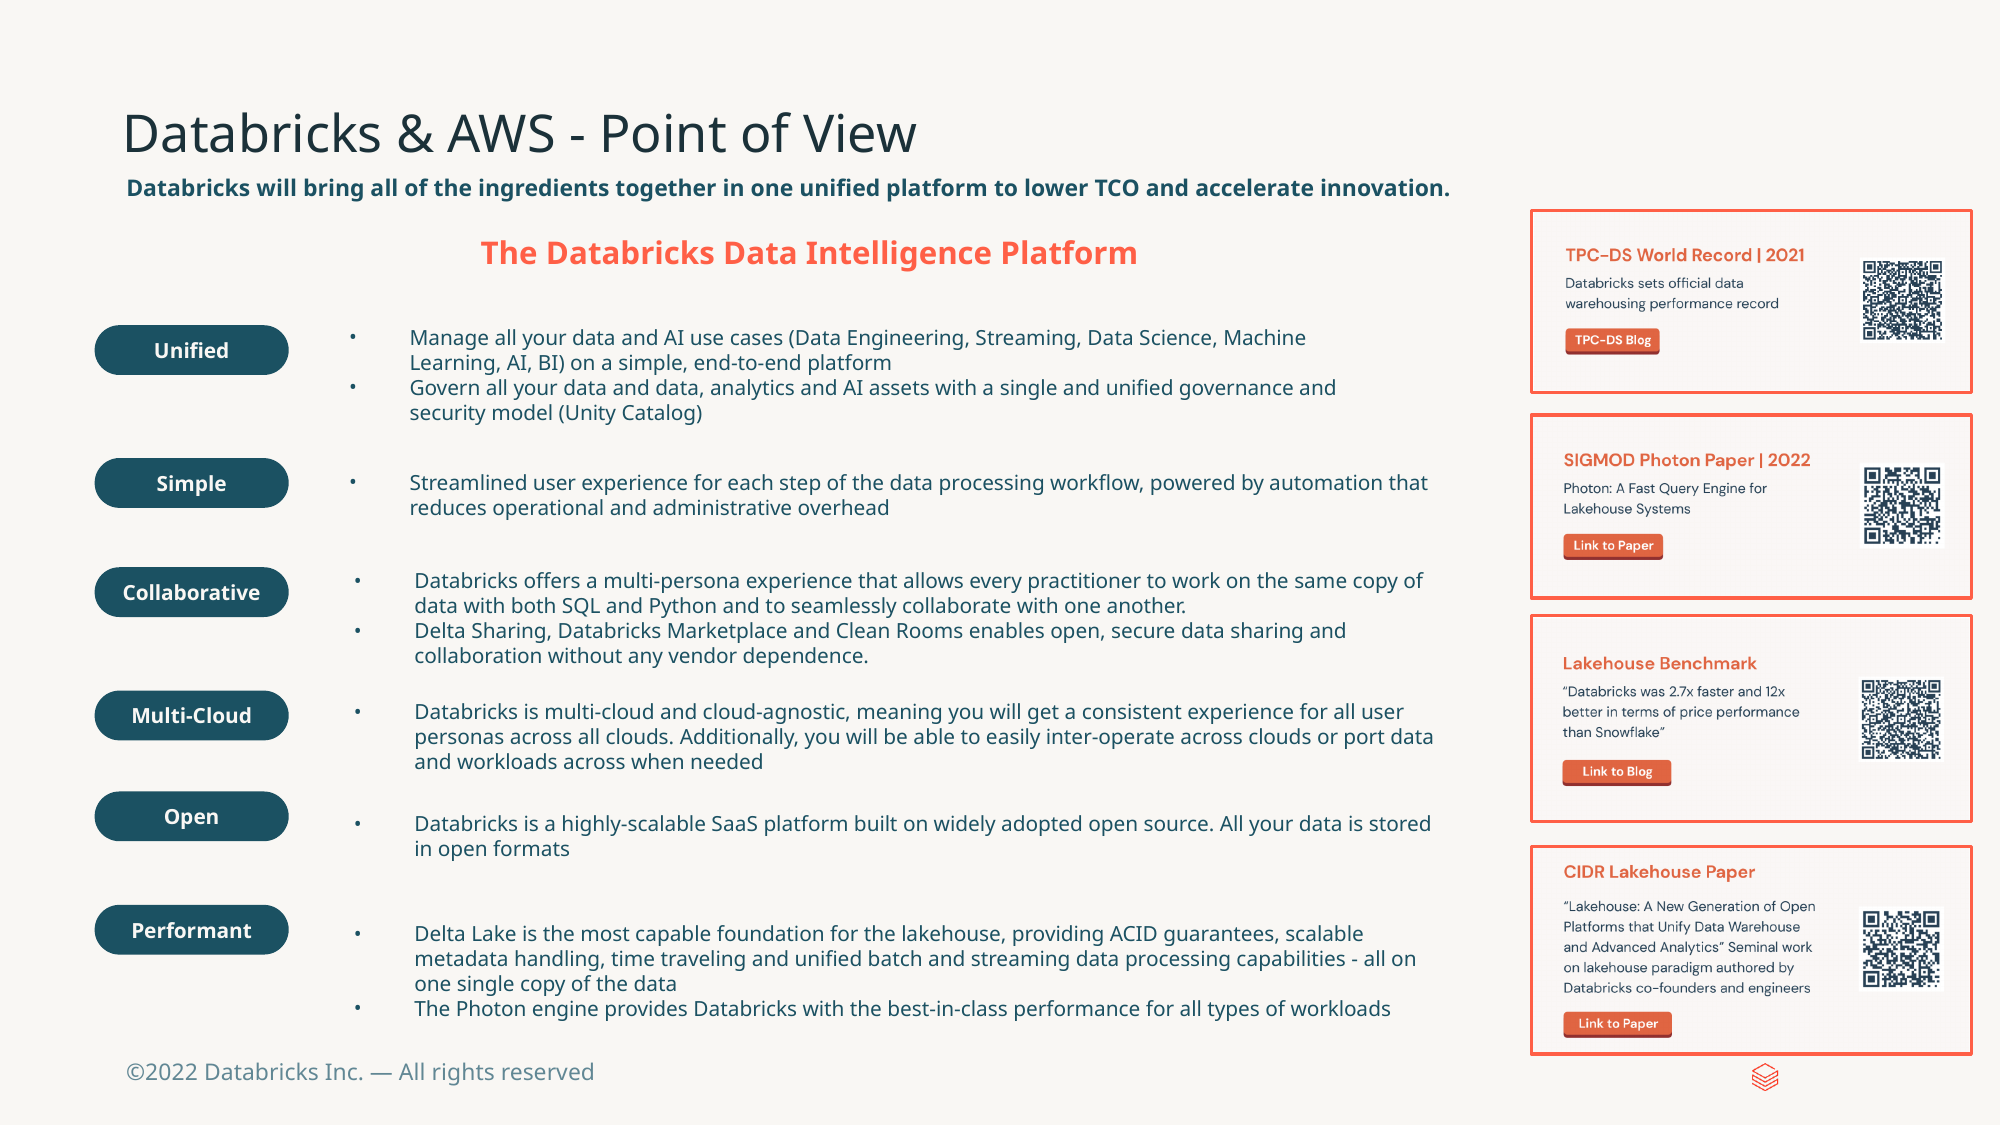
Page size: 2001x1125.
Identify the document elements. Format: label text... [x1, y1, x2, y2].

picture [1532, 847, 1970, 1053]
text_box Manage all your data and AI use cases (Data Engineering, Streaming, Data Science, Machine Learning, AI, BI) on a simple, end-to-end platform Govern all your data and data, analytics and AI assets with a single and unified governance and security model (Unity Catalog) [294, 309, 1415, 440]
text_box Databricks is multi-cloud and cloud-agnostic, meaning you will get a consistent experience for all user personas across all clouds. Additionally, you will be able to easily inter-operate across clouds or port data and workloads across when needed [299, 683, 1460, 789]
title Databricks & AWS - Point of View [122, 87, 1872, 184]
picture [1532, 616, 1970, 821]
picture [1532, 212, 1970, 391]
text_box The Databricks Data Intelligence Platform [337, 212, 1283, 286]
text_box Performant [95, 905, 288, 954]
text_box Unified [95, 325, 288, 375]
text_box Simple [95, 458, 288, 508]
text_box Collaborative [95, 567, 288, 617]
picture [1532, 416, 1970, 597]
text_box Databricks is a highly-scalable SaaS platform built on widely adopted open source. All your data is stored in open formats [299, 795, 1460, 876]
text_box Streamlined user experience for each step of the data processing workflow, powered by automation that reduces operational and administrative overhead [294, 454, 1456, 535]
text_box Multi-Cloud [95, 691, 288, 740]
text_box Databricks will bring all of the ingredients together in one unified platform to lower TCO and accelerate innovation. [111, 154, 1832, 216]
text_box Delta Lake is the most capable foundation for the lakehouse, providing ACID guarantees, scalable metadata handling, time traveling and unified batch and streaming data processing capabilities - all on one single copy of the data The Photon engine provides Databricks with the best-in-class performance for all types of workloads [299, 905, 1460, 1036]
picture [1749, 1061, 1781, 1093]
text_box Open [95, 792, 288, 841]
text_box Databricks offers a multi-persona experience that allows every practitioner to work on the same copy of data with both SQL and Python and to seamlessly collaborate with one another. Delta Sharing, Databricks Marketplace and Clean Rooms enables open, secure data sharing and collaboration without any vendor dependence. [299, 552, 1460, 683]
